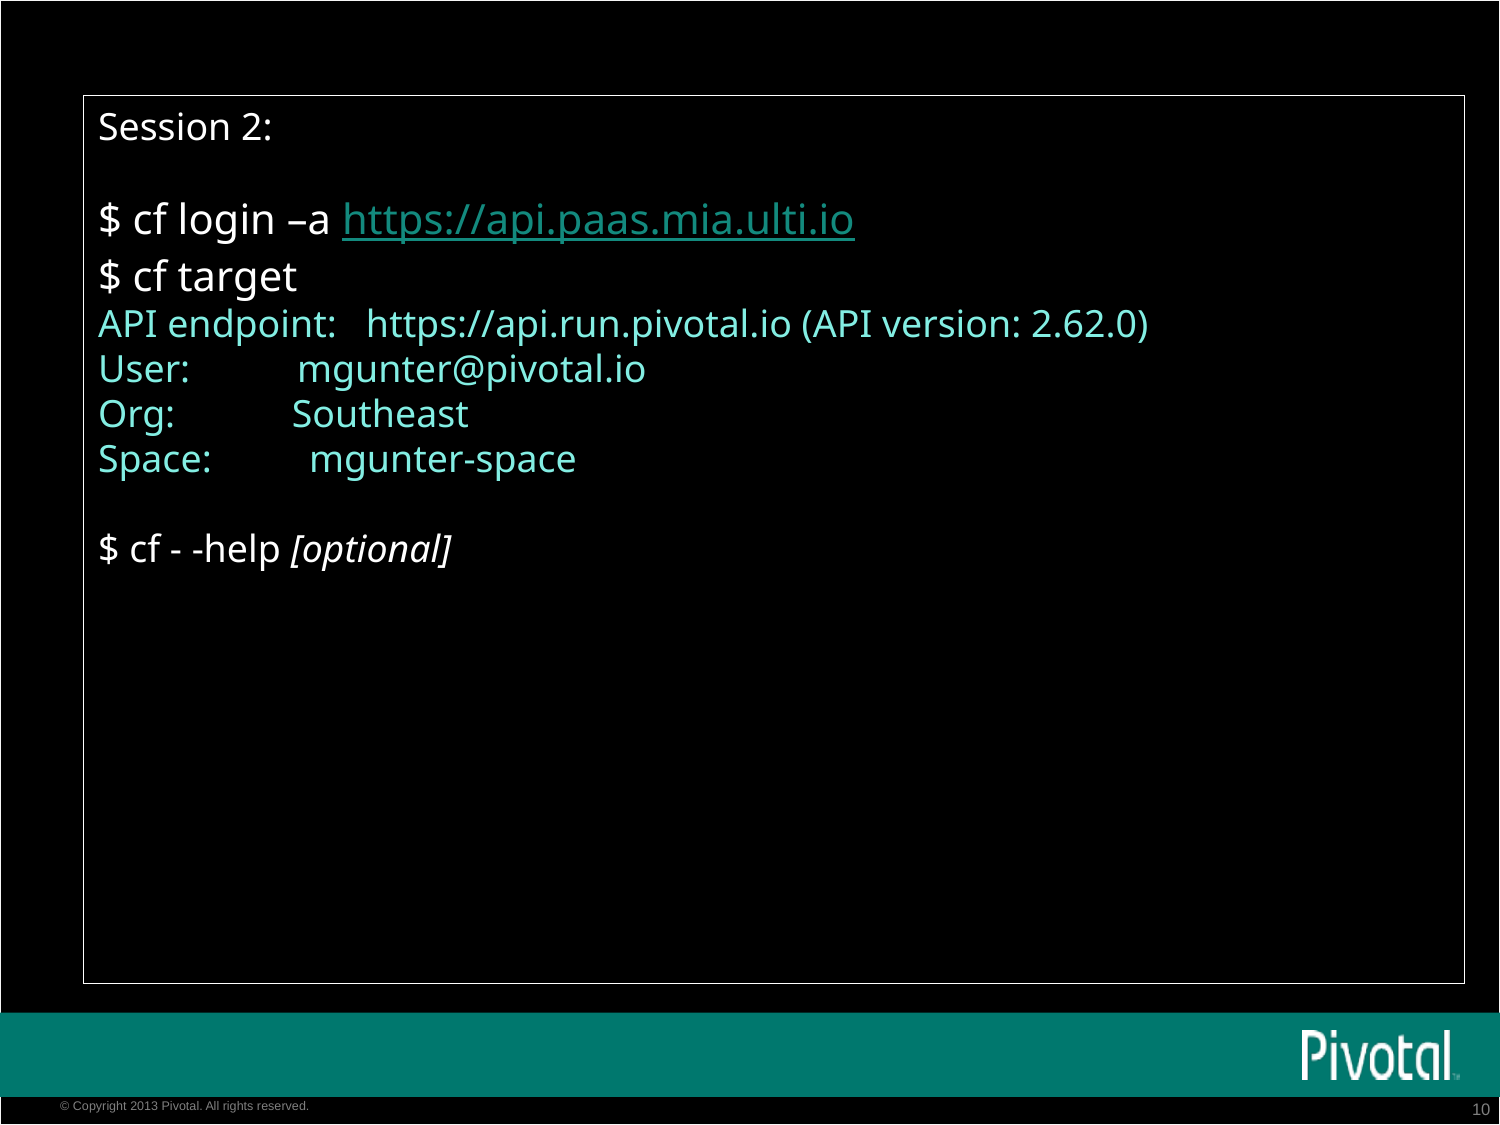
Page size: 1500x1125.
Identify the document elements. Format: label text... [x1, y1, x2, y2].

picture [1302, 1030, 1460, 1080]
text_box Session 2: $ cf login –a https://api.paas.mia.ulti.io $ cf target API endpoint: https://api.run.pivotal.io (API version: 2.62.0) User: mgunter@pivotal.io Org: Southeast Space: mgunter-space $ cf - -help [optional] [83, 95, 1465, 984]
